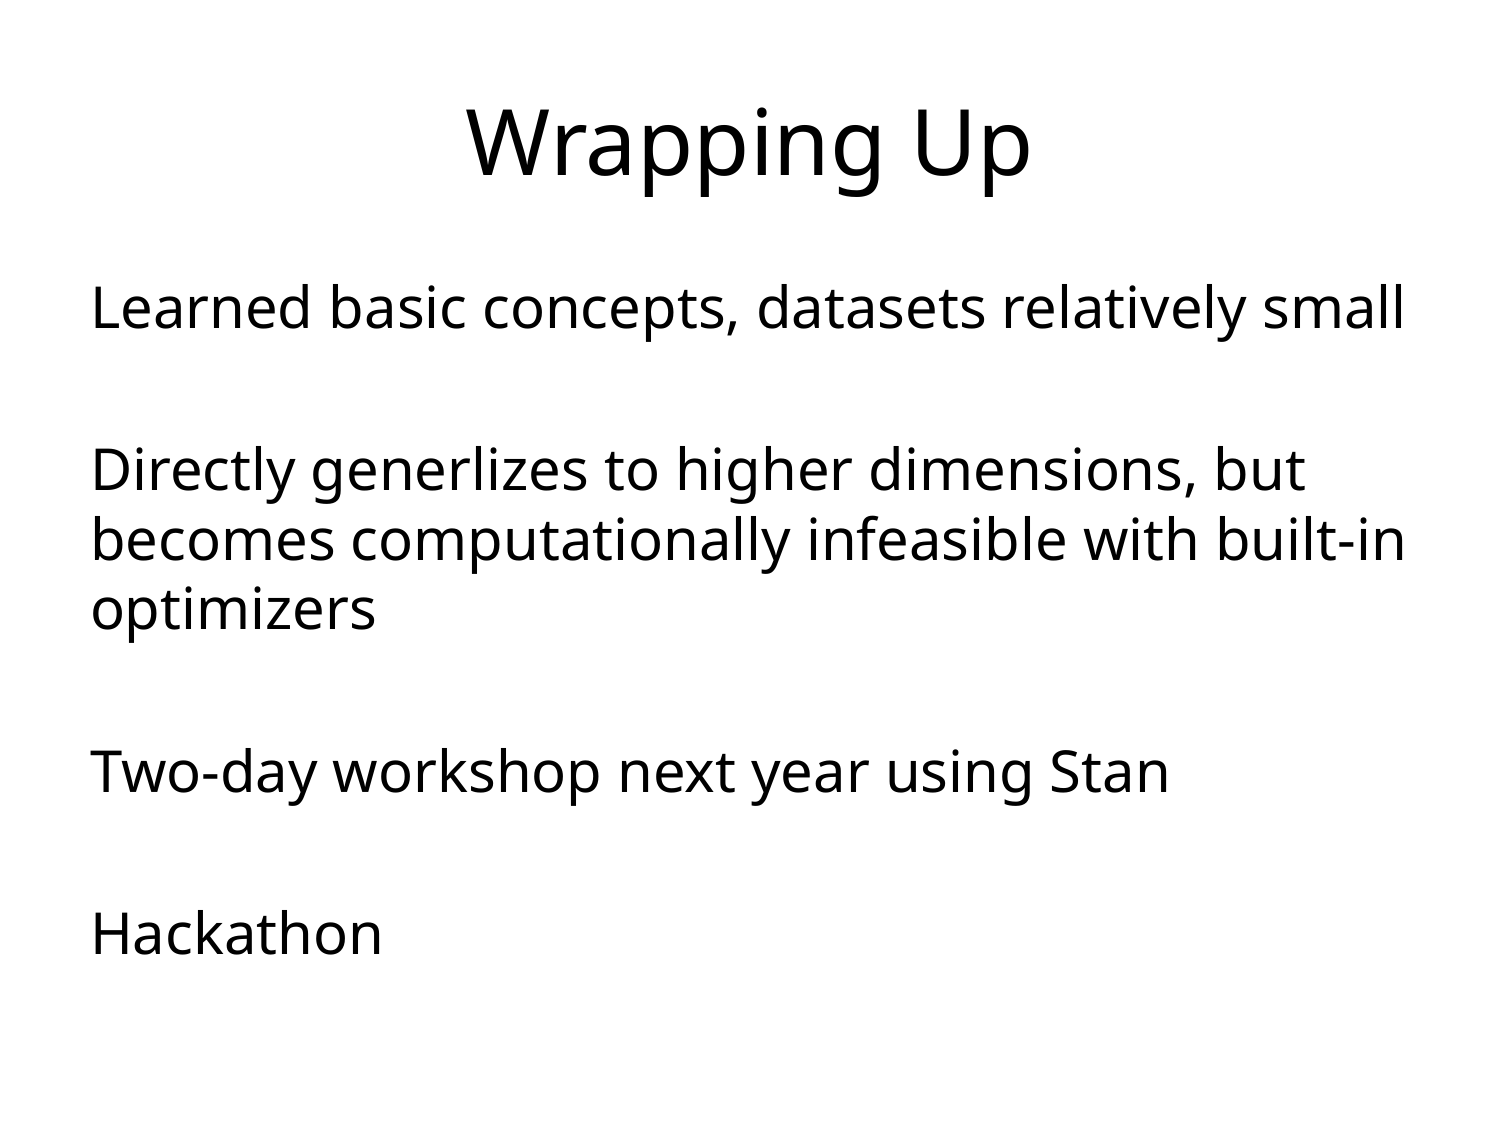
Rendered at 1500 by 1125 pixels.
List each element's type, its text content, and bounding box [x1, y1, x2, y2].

title Wrapping Up [75, 45, 1425, 233]
list Learned basic concepts, datasets relatively small Directly generlizes to higher dimensions, but becomes computationally infeasible with built-in optimizers Two-day workshop next year using Stan Hackathon [75, 262, 1425, 1005]
